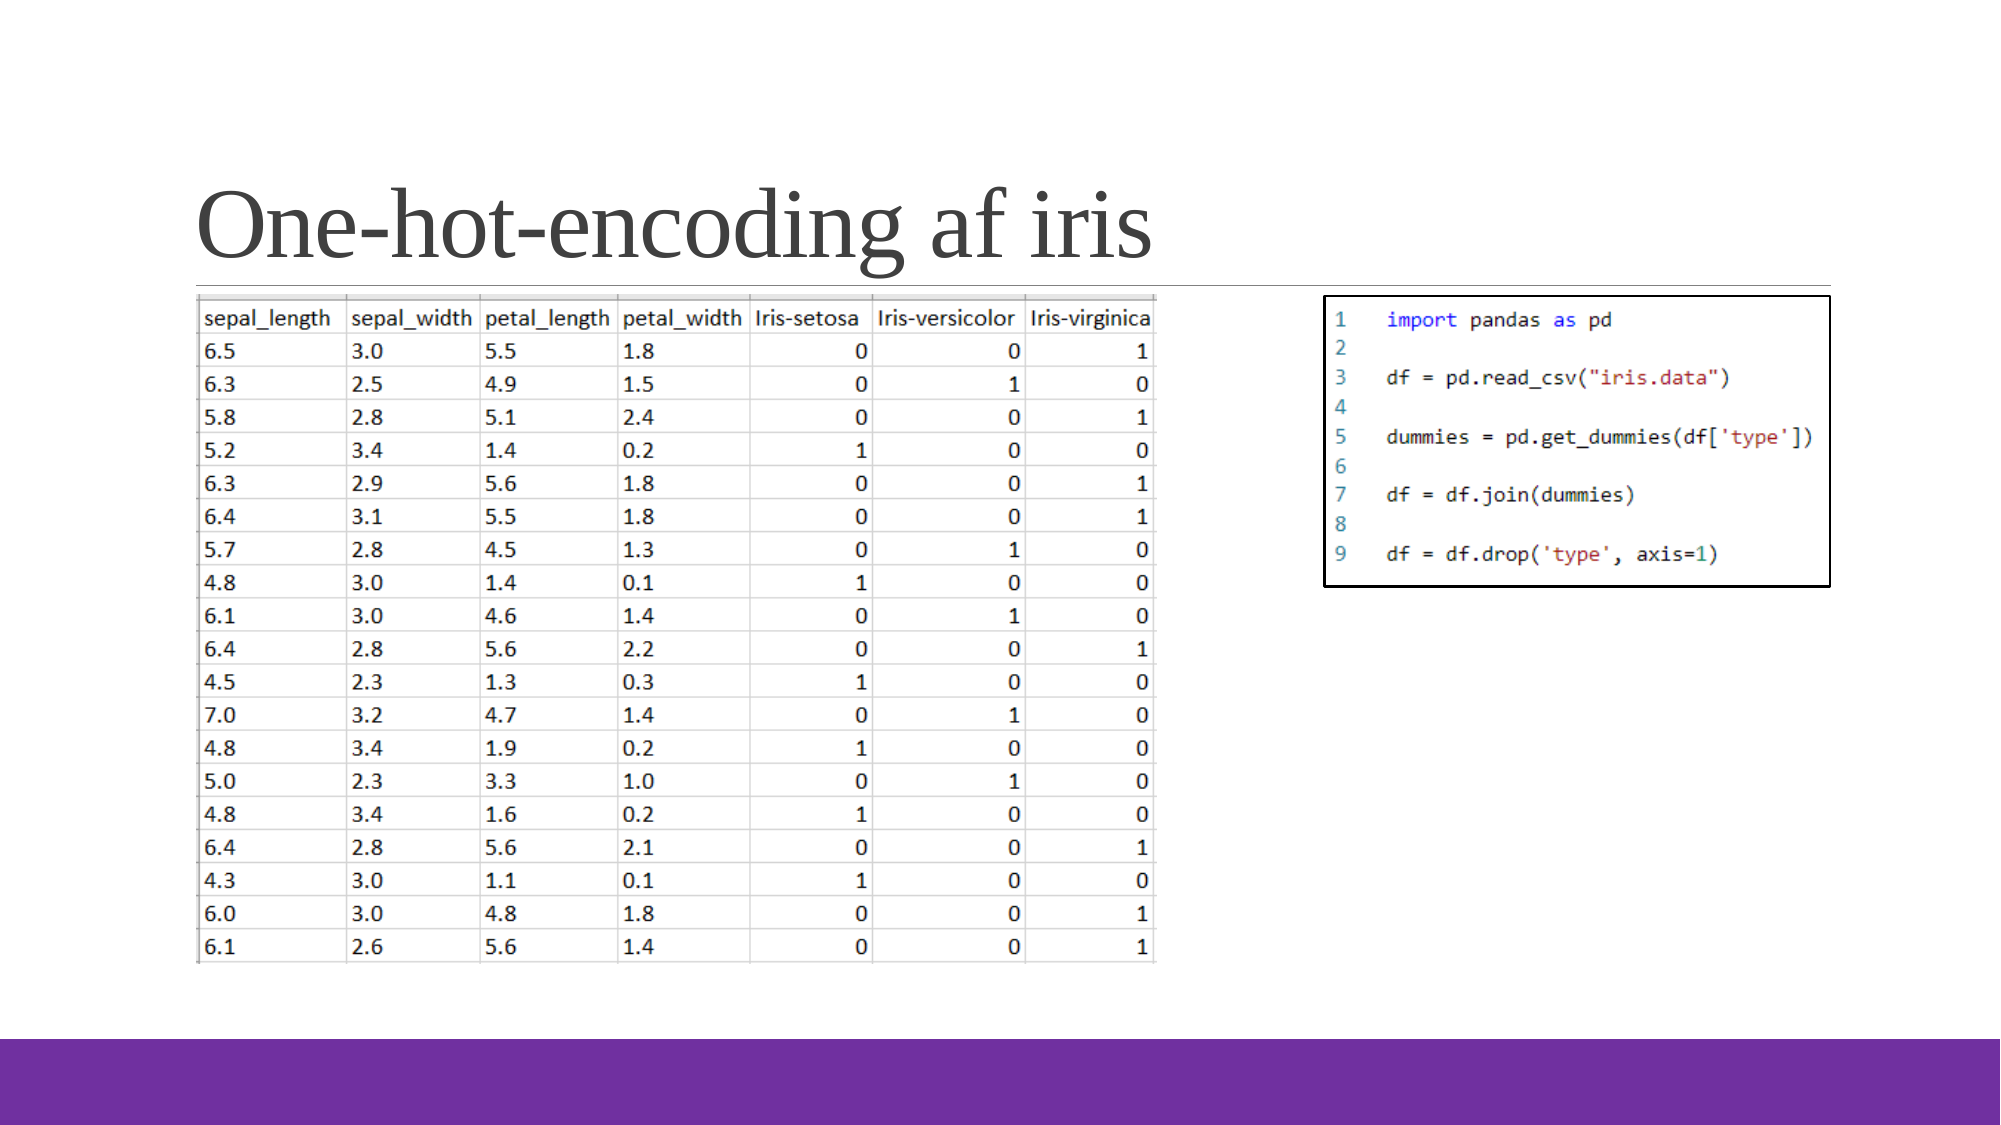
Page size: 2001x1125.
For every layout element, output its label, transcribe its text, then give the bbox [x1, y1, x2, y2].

text_box [1323, 295, 1831, 588]
picture [1328, 305, 1818, 571]
title One-hot-encoding af iris [180, 47, 1830, 285]
picture [195, 294, 1157, 964]
